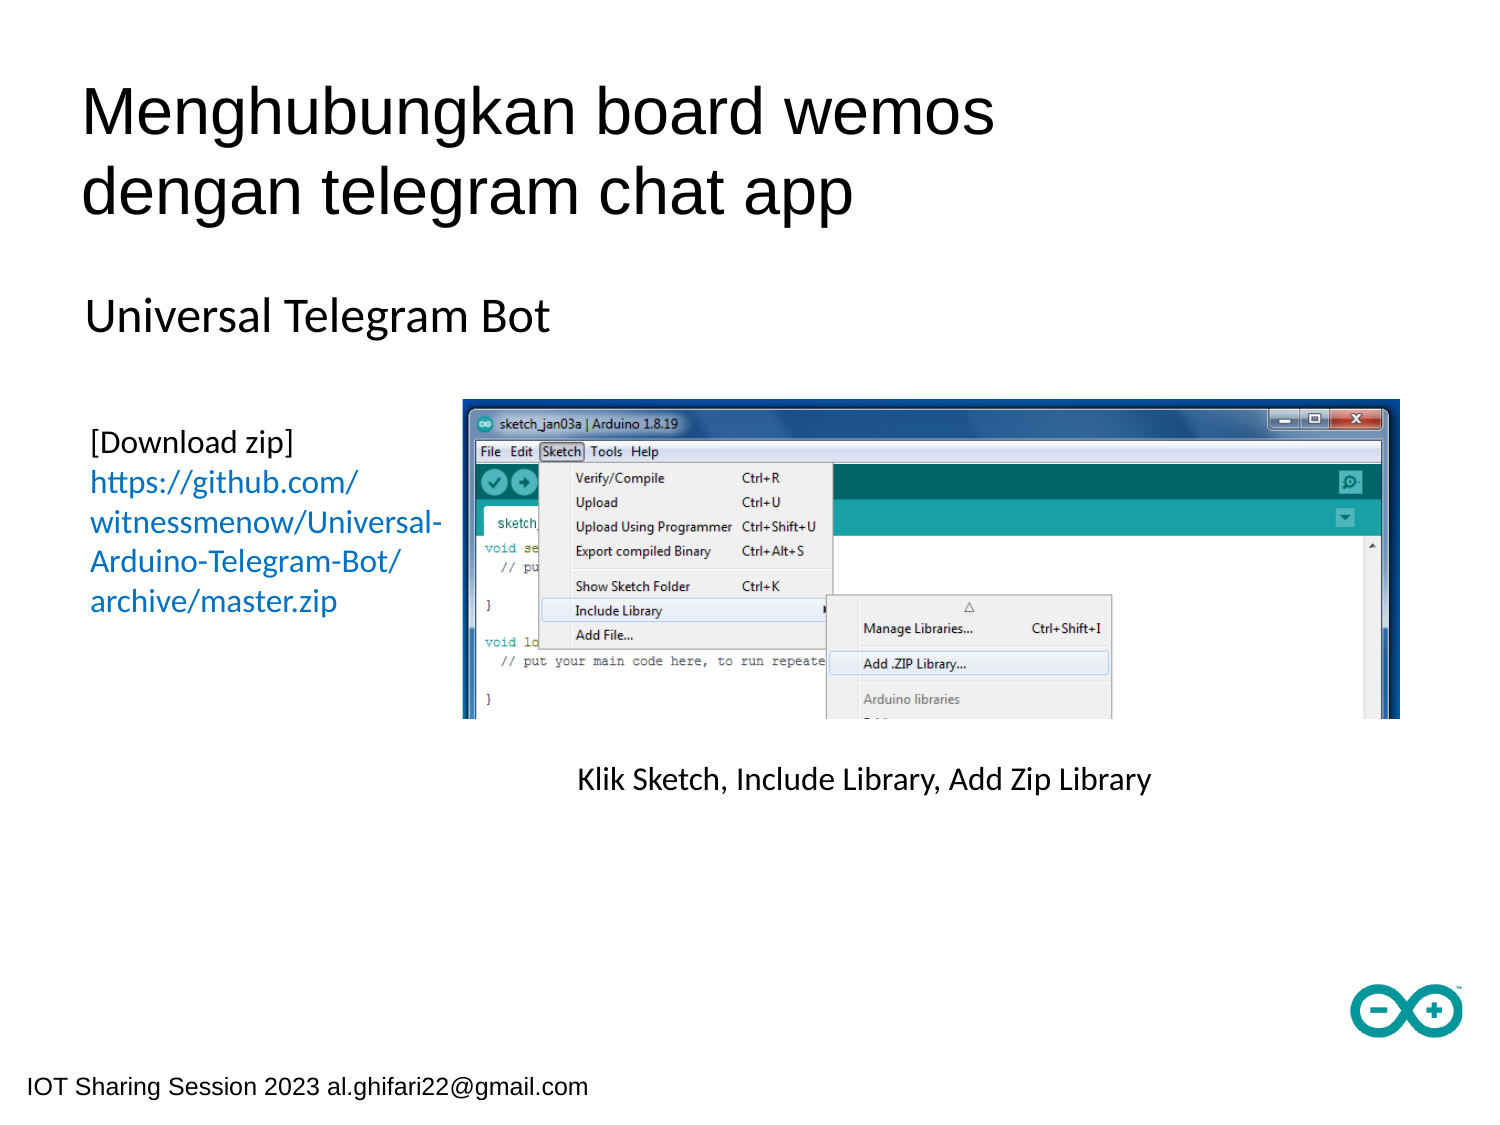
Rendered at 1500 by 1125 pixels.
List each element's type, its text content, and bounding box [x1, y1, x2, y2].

text_box Menghubungkan board wemos dengan telegram chat app [66, 60, 1012, 236]
picture [462, 399, 1401, 719]
text_box IOT Sharing Session 2023 al.ghifari22@gmail.com [11, 1062, 605, 1108]
text_box Universal Telegram Bot [69, 274, 1075, 350]
picture [1349, 983, 1463, 1038]
text_box Klik Sketch, Include Library, Add Zip Library [562, 749, 1218, 845]
text_box [Download zip] https://github.com/witnessmenow/Universal-Arduino-Telegram-Bot/archive/master.zip [75, 412, 457, 627]
